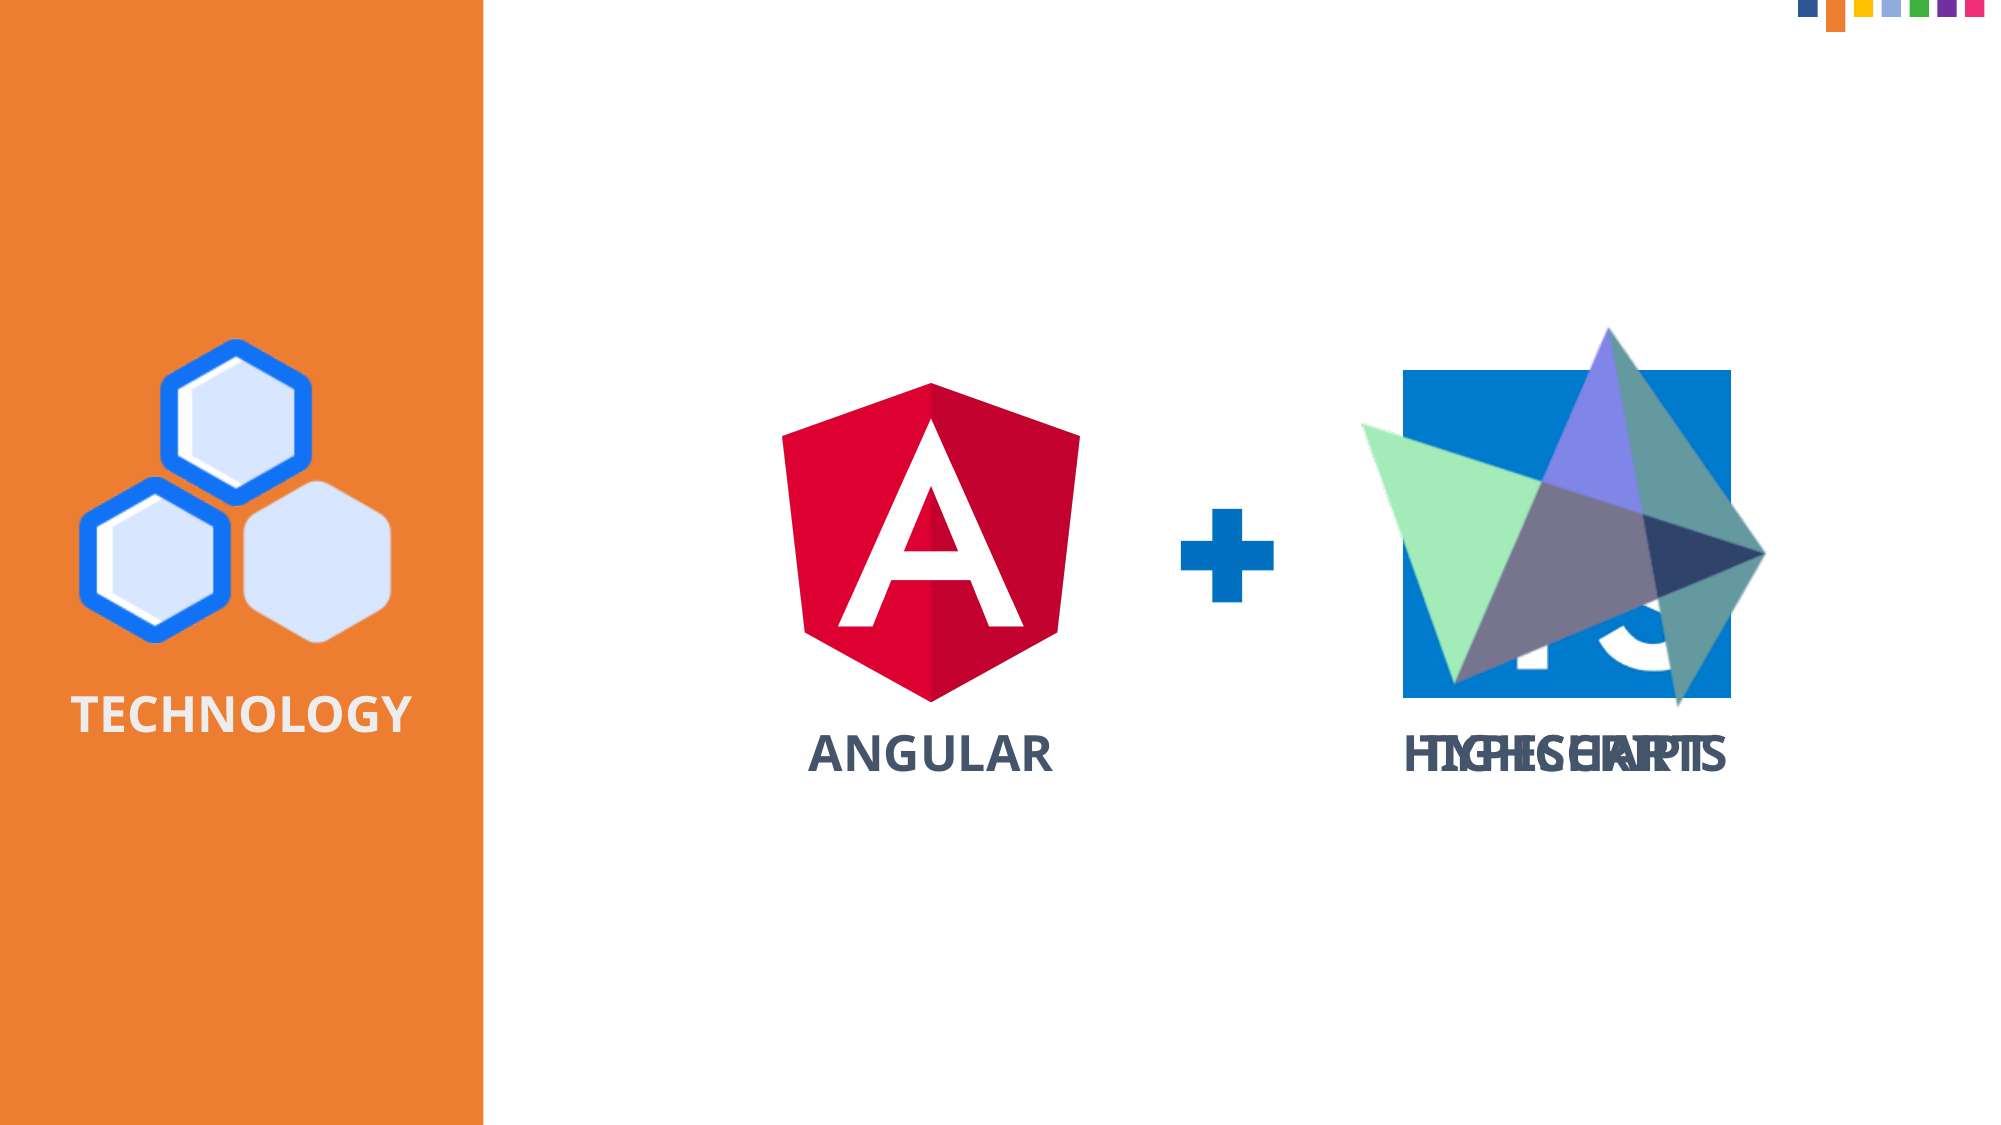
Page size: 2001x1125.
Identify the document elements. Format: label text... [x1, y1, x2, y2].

picture [25, 281, 448, 704]
text_box TECHNOLOGY [0, 674, 484, 750]
text_box [1180, 508, 1275, 603]
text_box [689, 335, 1173, 790]
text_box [1798, 0, 1985, 32]
text_box [482, 0, 2000, 1125]
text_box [1323, 307, 1808, 790]
